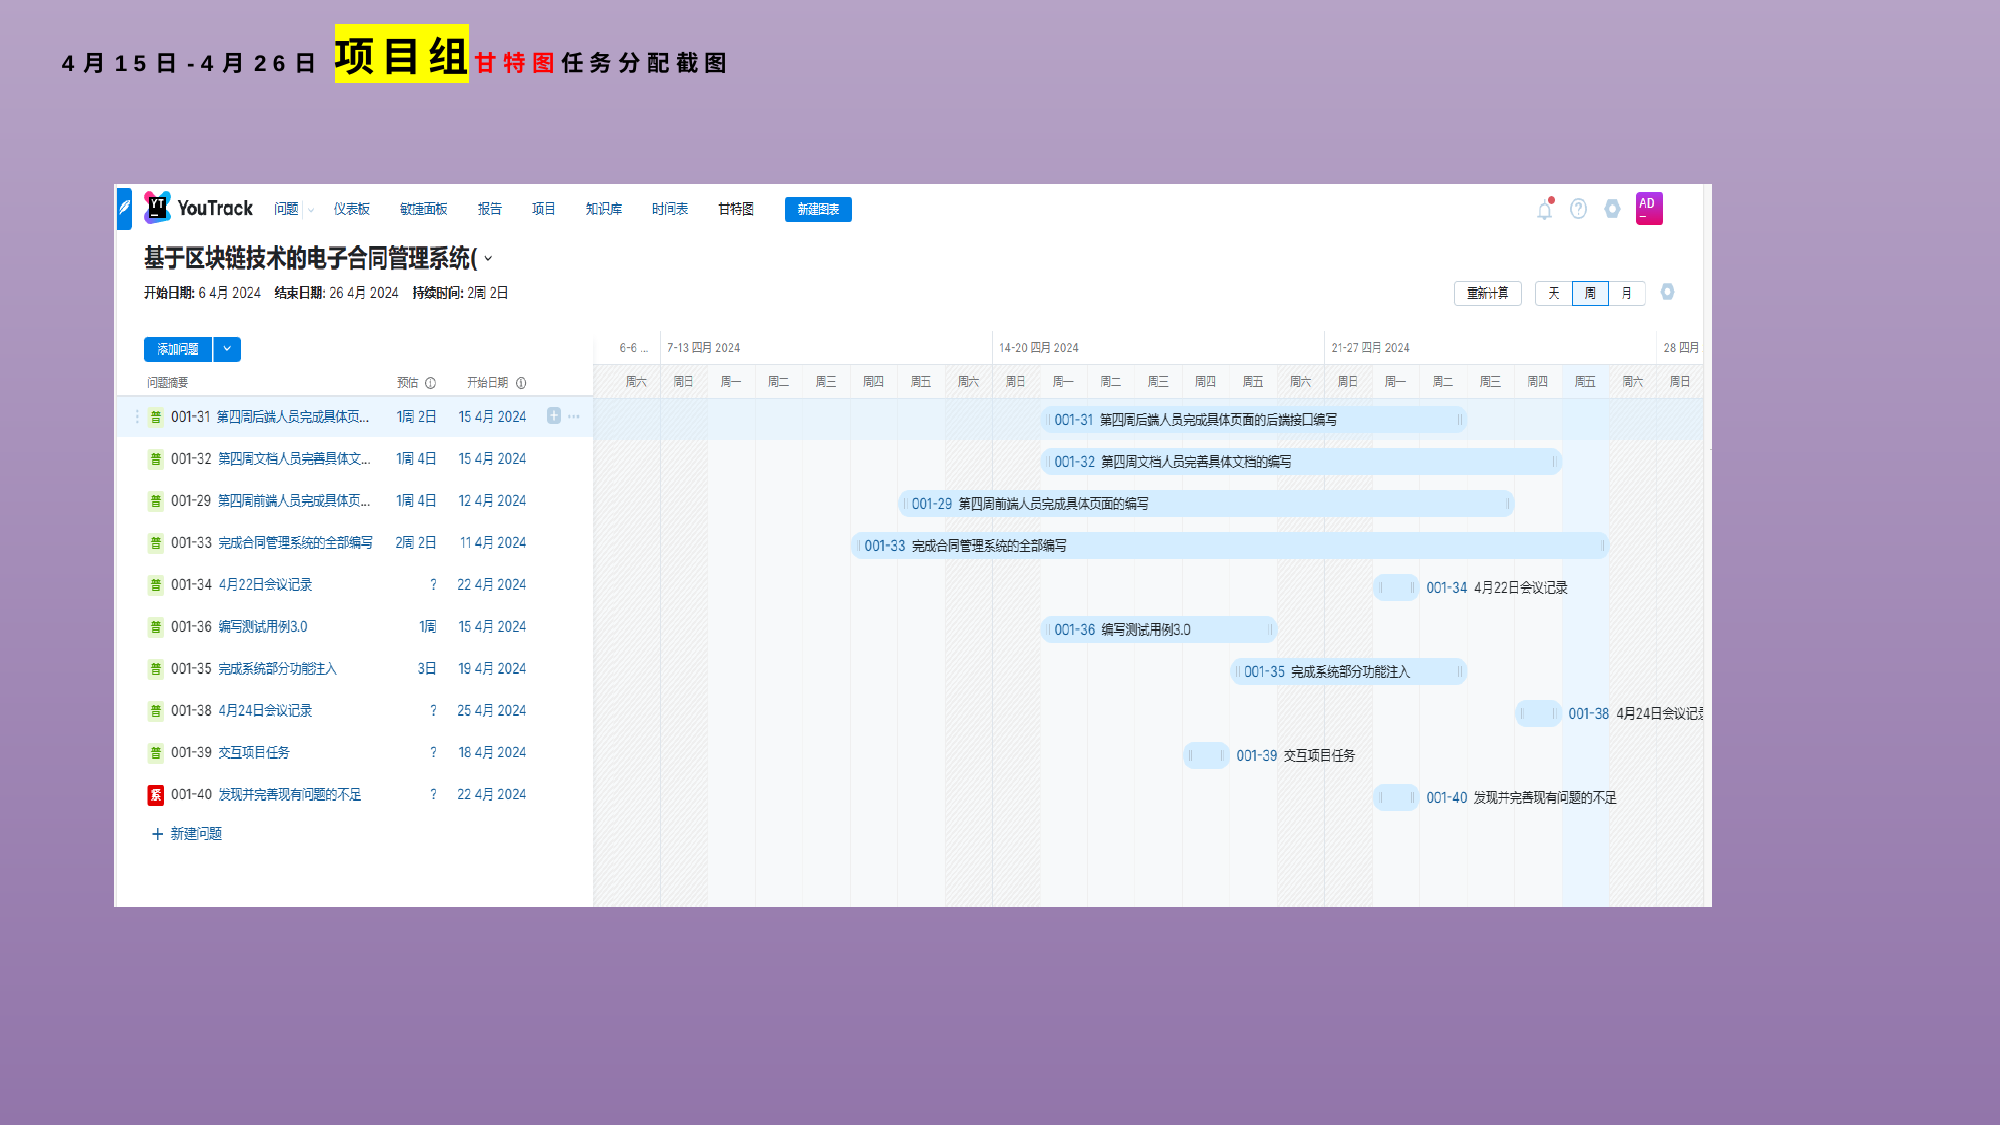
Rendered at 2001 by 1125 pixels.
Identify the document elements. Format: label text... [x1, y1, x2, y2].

picture [114, 184, 1712, 907]
title 4月15日-4月26日 项目组甘特图任务分配截图 [47, 23, 1772, 88]
